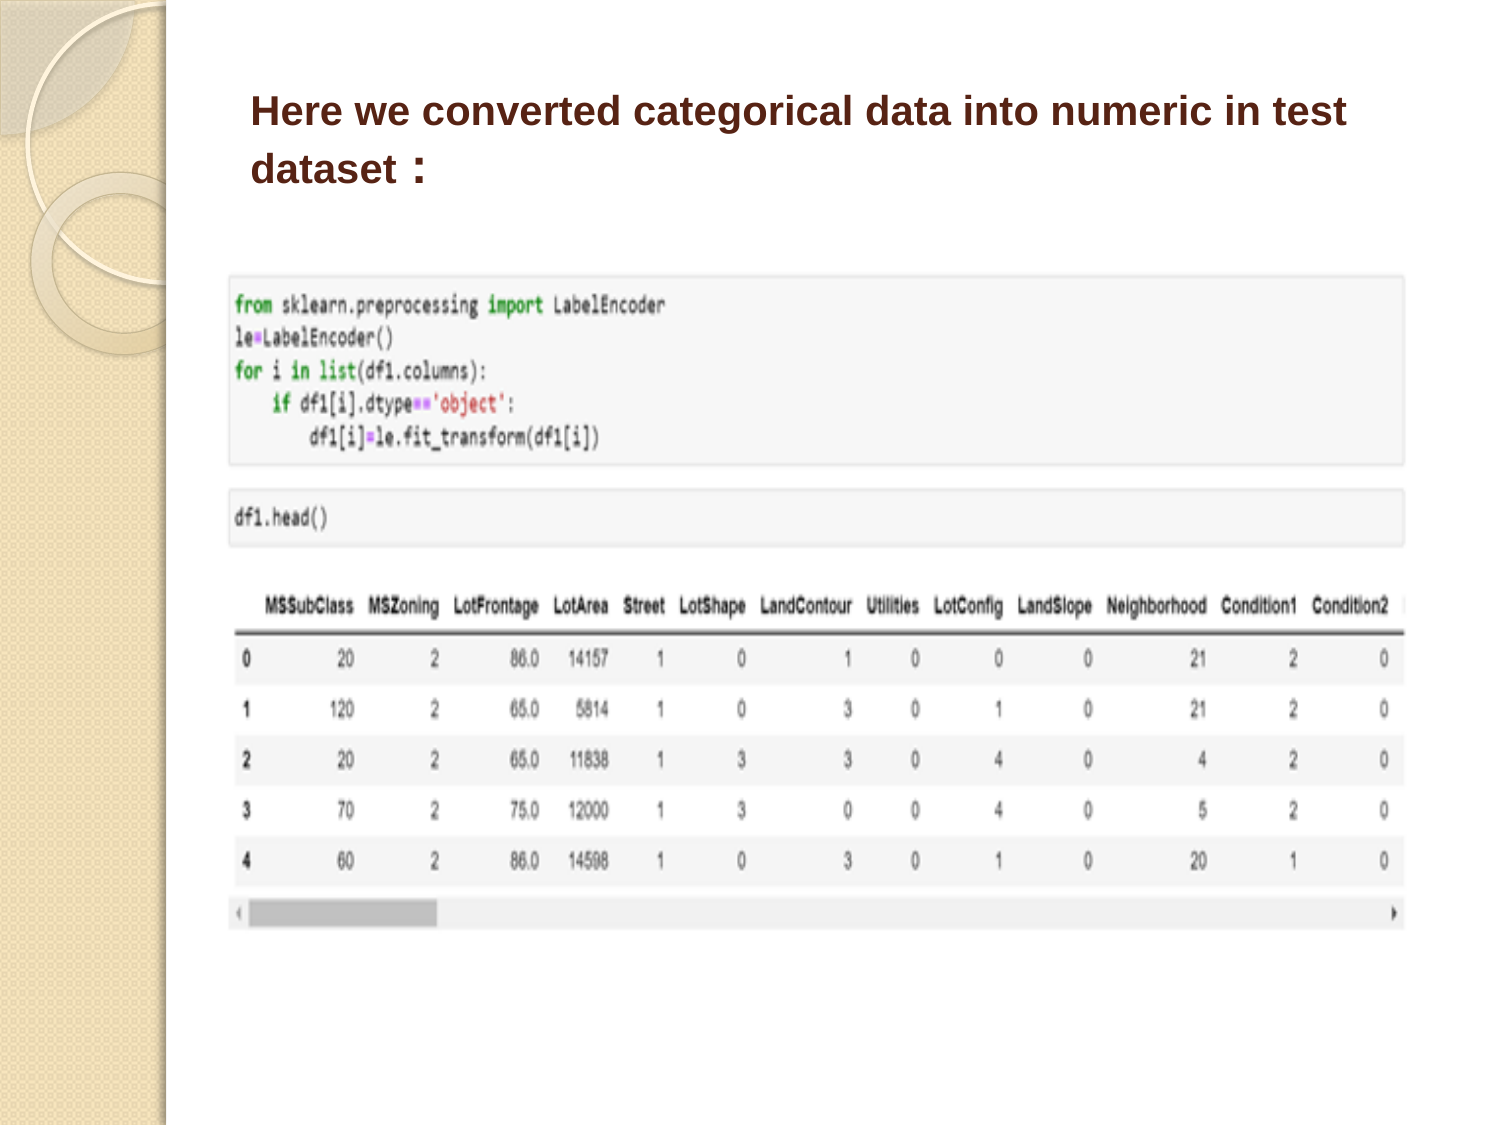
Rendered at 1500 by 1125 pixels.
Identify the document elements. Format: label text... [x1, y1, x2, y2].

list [224, 269, 1409, 938]
title Here we converted categorical data into numeric in test dataset : [235, 45, 1466, 233]
